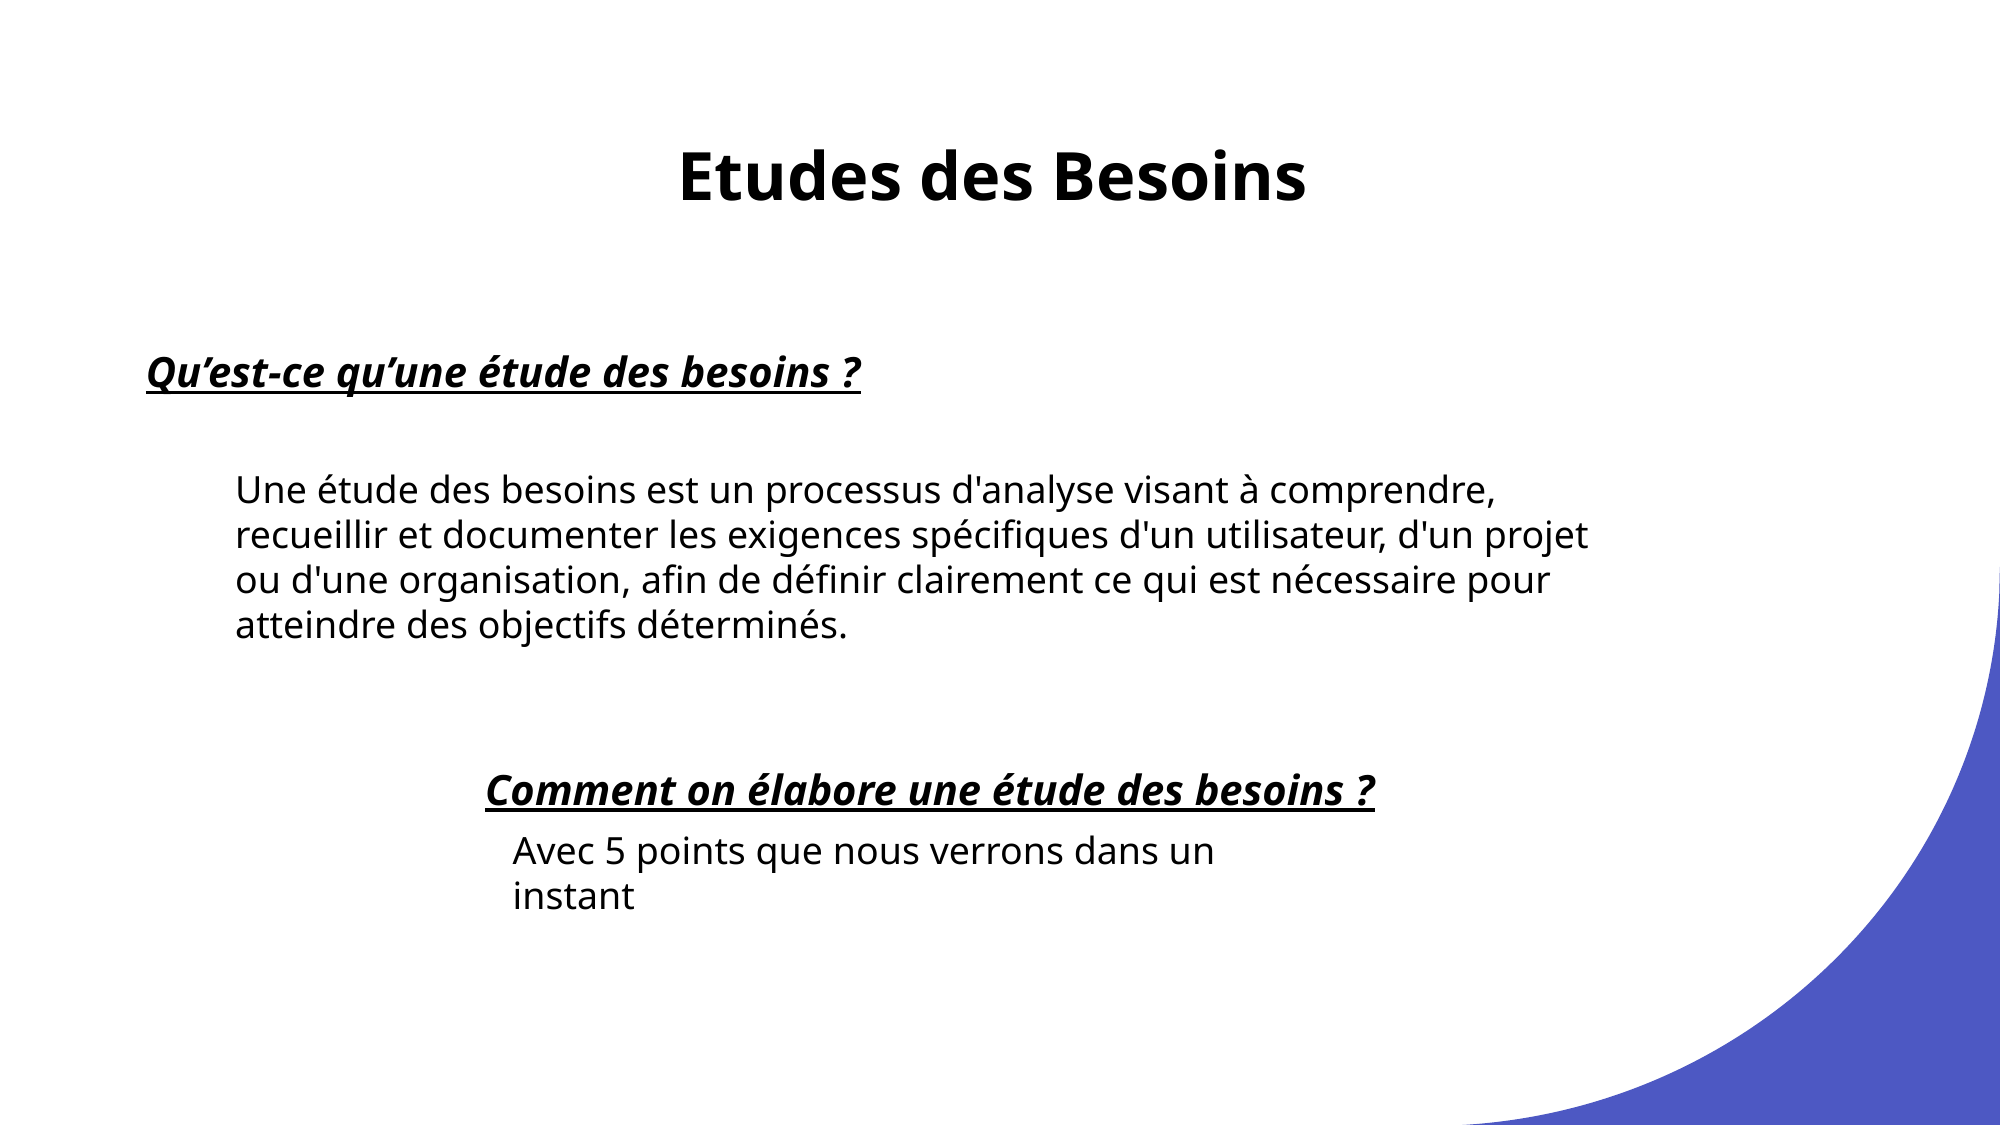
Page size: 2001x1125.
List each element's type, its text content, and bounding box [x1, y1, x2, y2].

text_box Comment on élabore une étude des besoins ? [470, 756, 1410, 821]
text_box Qu’est-ce qu’une étude des besoins ? [130, 338, 895, 404]
text_box Avec 5 points que nous verrons dans un instant [497, 819, 1333, 925]
text_box Une étude des besoins est un processus d'analyse visant à comprendre, recueillir et documenter les exigences spécifiques d'un utilisateur, d'un projet ou d'une organisation, afin de définir clairement ce qui est nécessaire pour atteindre des objectifs déterminés. [220, 459, 1660, 654]
title Etudes des Besoins [176, 118, 1809, 235]
